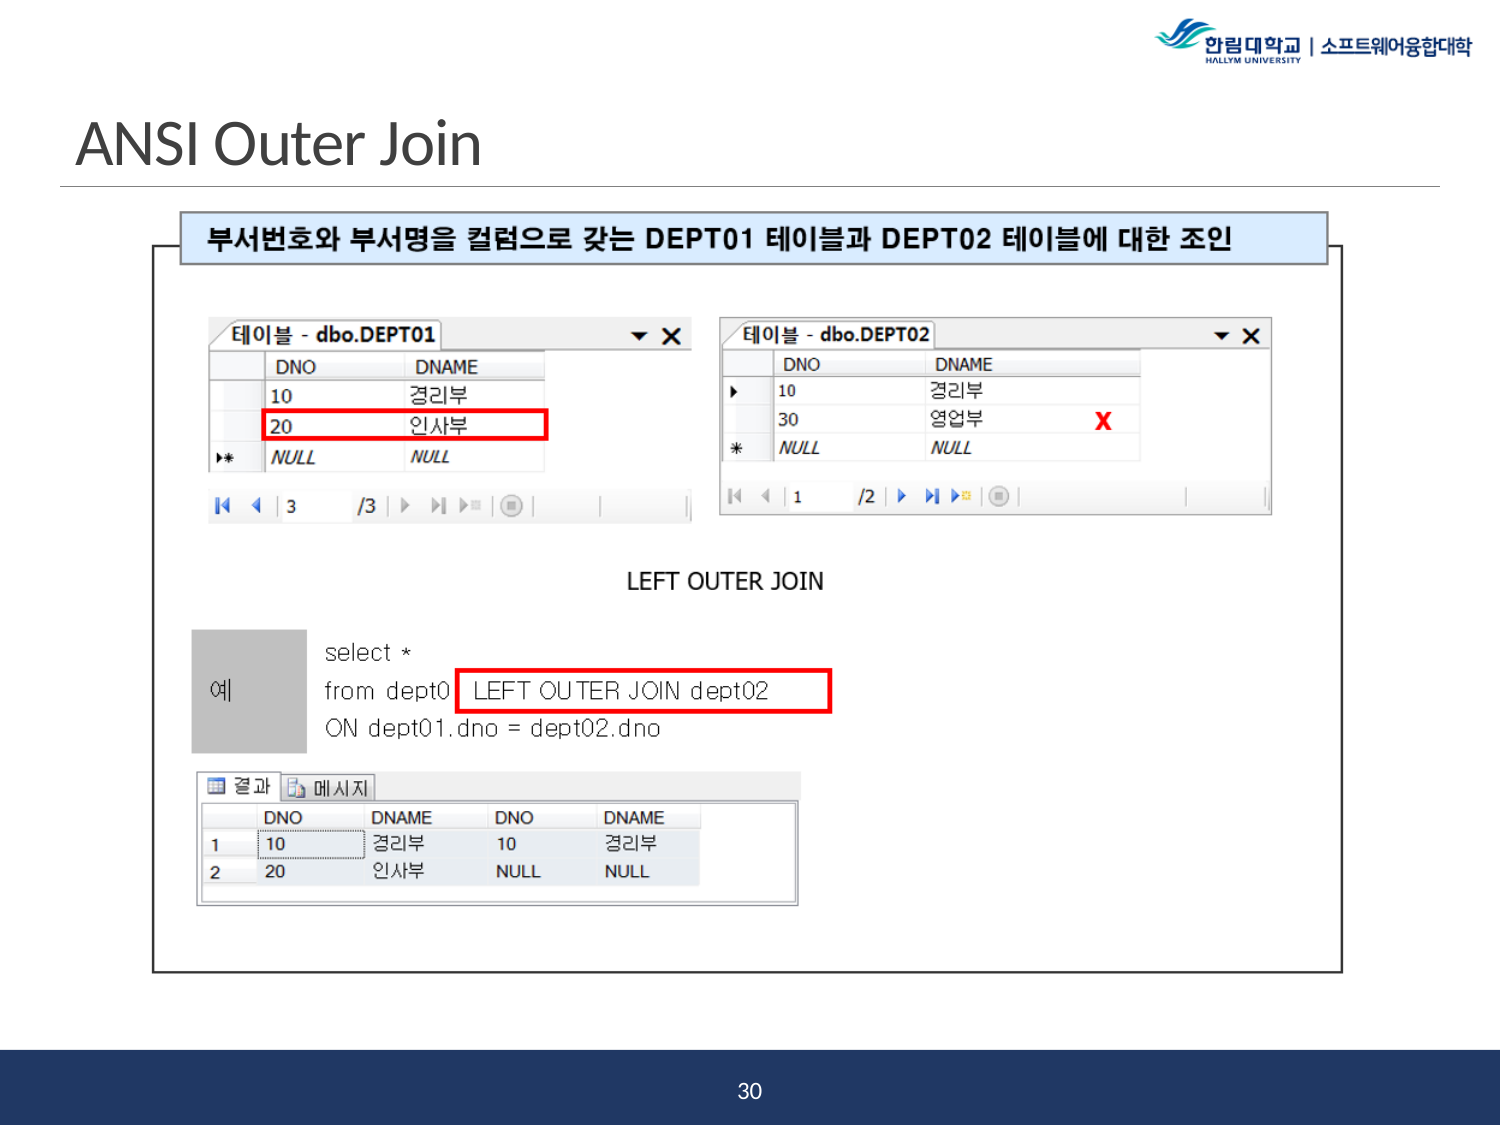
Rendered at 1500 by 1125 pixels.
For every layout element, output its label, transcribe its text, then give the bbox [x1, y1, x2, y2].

title ANSI Outer Join [60, 62, 1440, 187]
slide_number 29 [669, 1059, 831, 1120]
picture [1148, 7, 1483, 76]
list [140, 203, 1360, 982]
